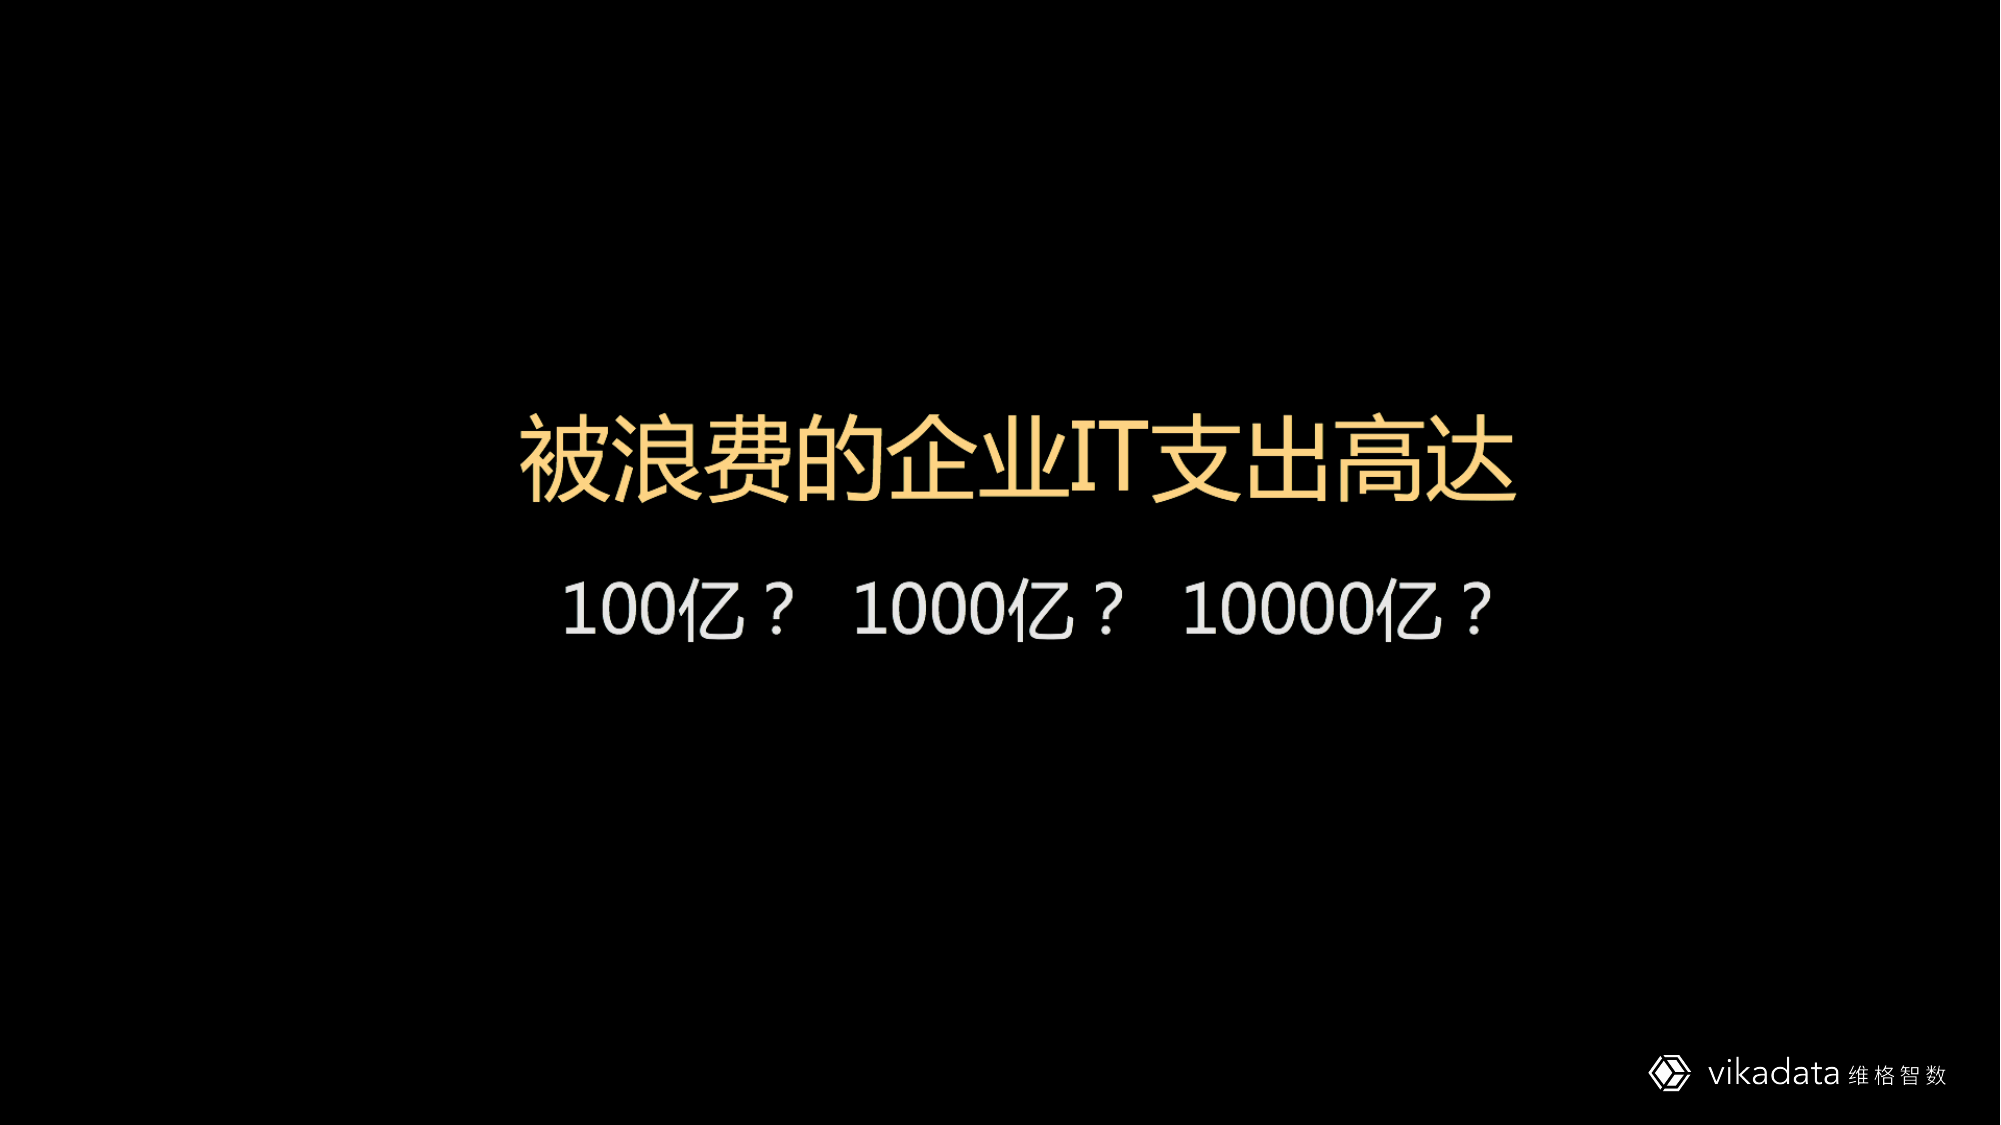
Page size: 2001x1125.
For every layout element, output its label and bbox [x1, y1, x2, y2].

picture [365, 292, 1681, 802]
picture [1627, 1027, 2000, 1118]
